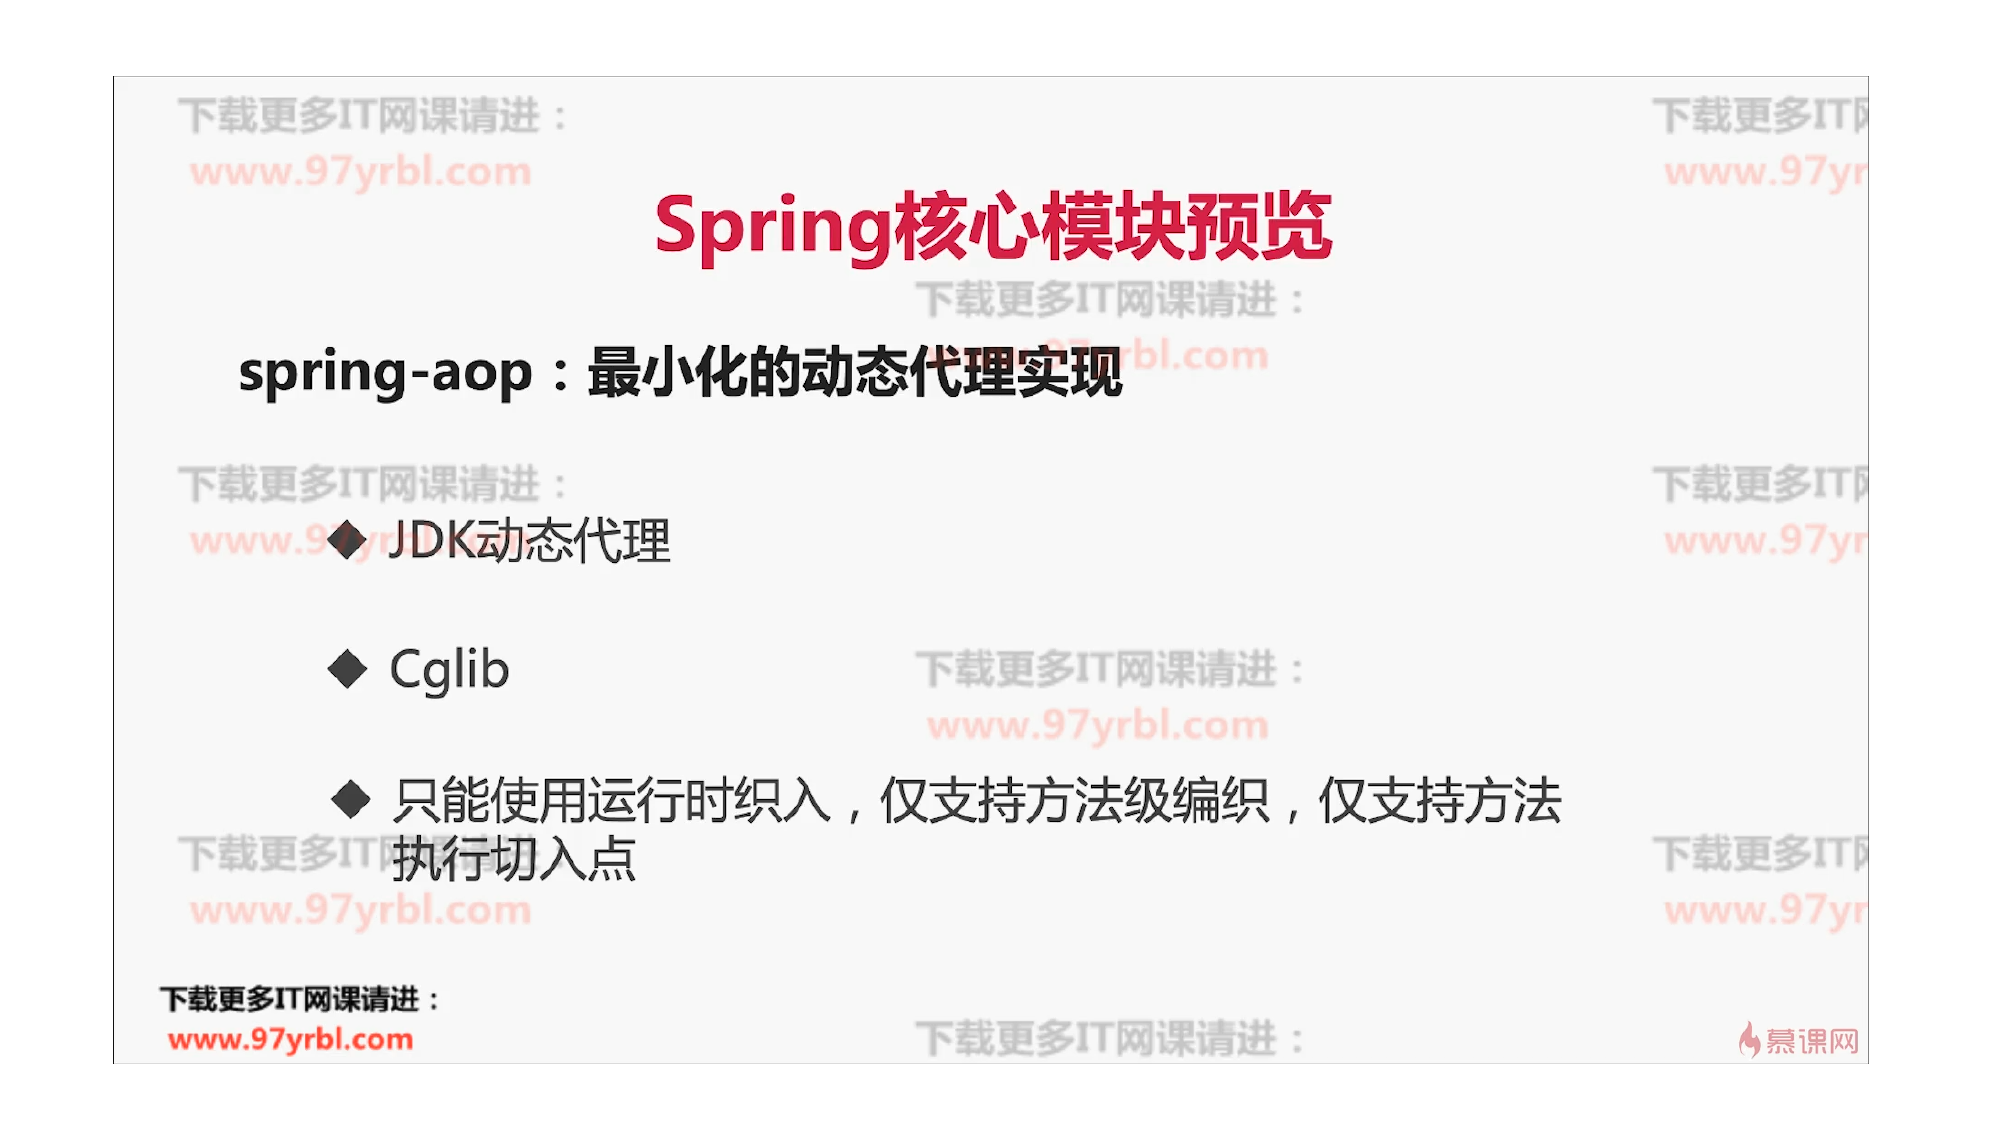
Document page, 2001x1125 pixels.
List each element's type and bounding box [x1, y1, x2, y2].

picture [113, 76, 1870, 1064]
